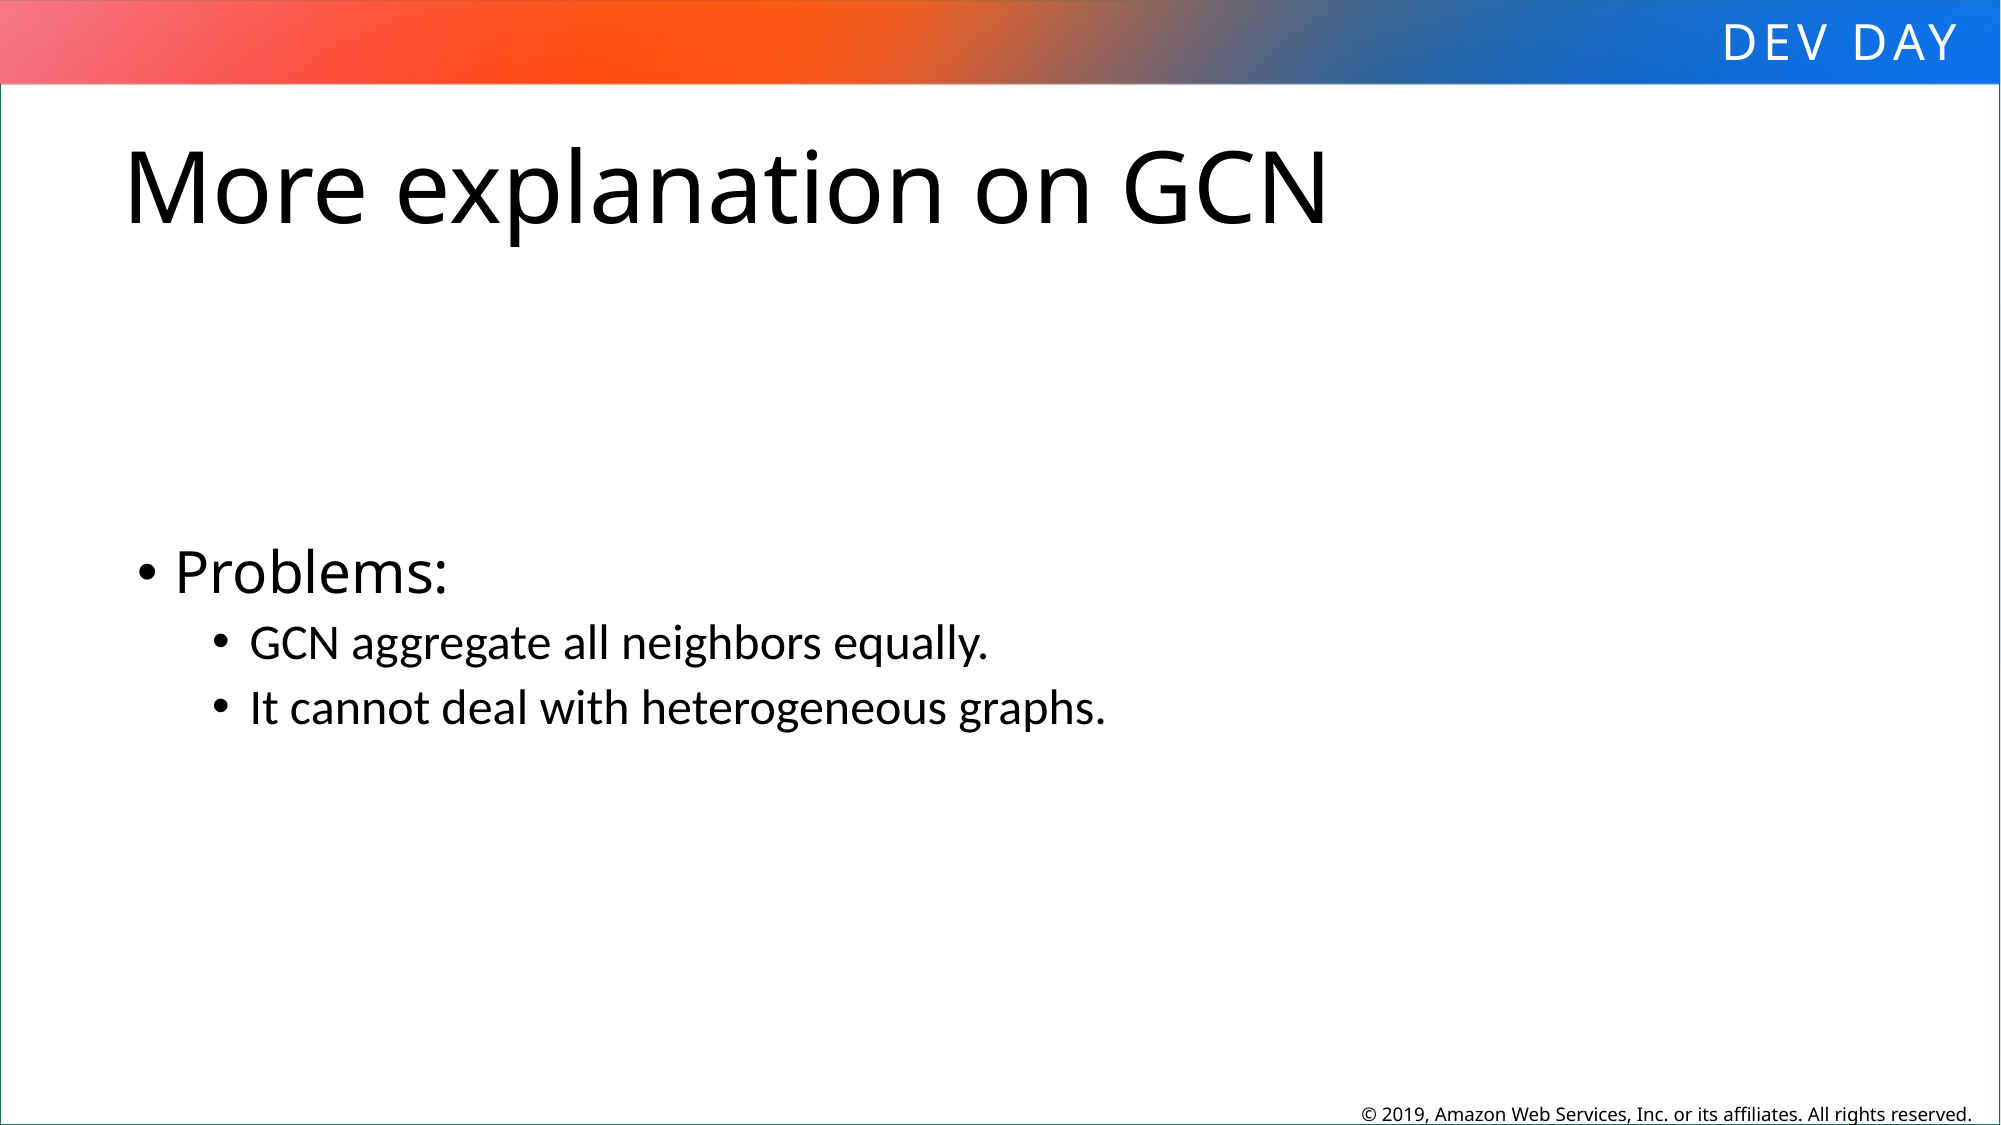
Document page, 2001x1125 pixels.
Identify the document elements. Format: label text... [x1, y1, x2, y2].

picture [0, 0, 2001, 90]
list Problems: GCN aggregate all neighbors equally. It cannot deal with heterogeneous graphs. [107, 428, 1882, 787]
list More explanation on GCN [107, 129, 1513, 294]
